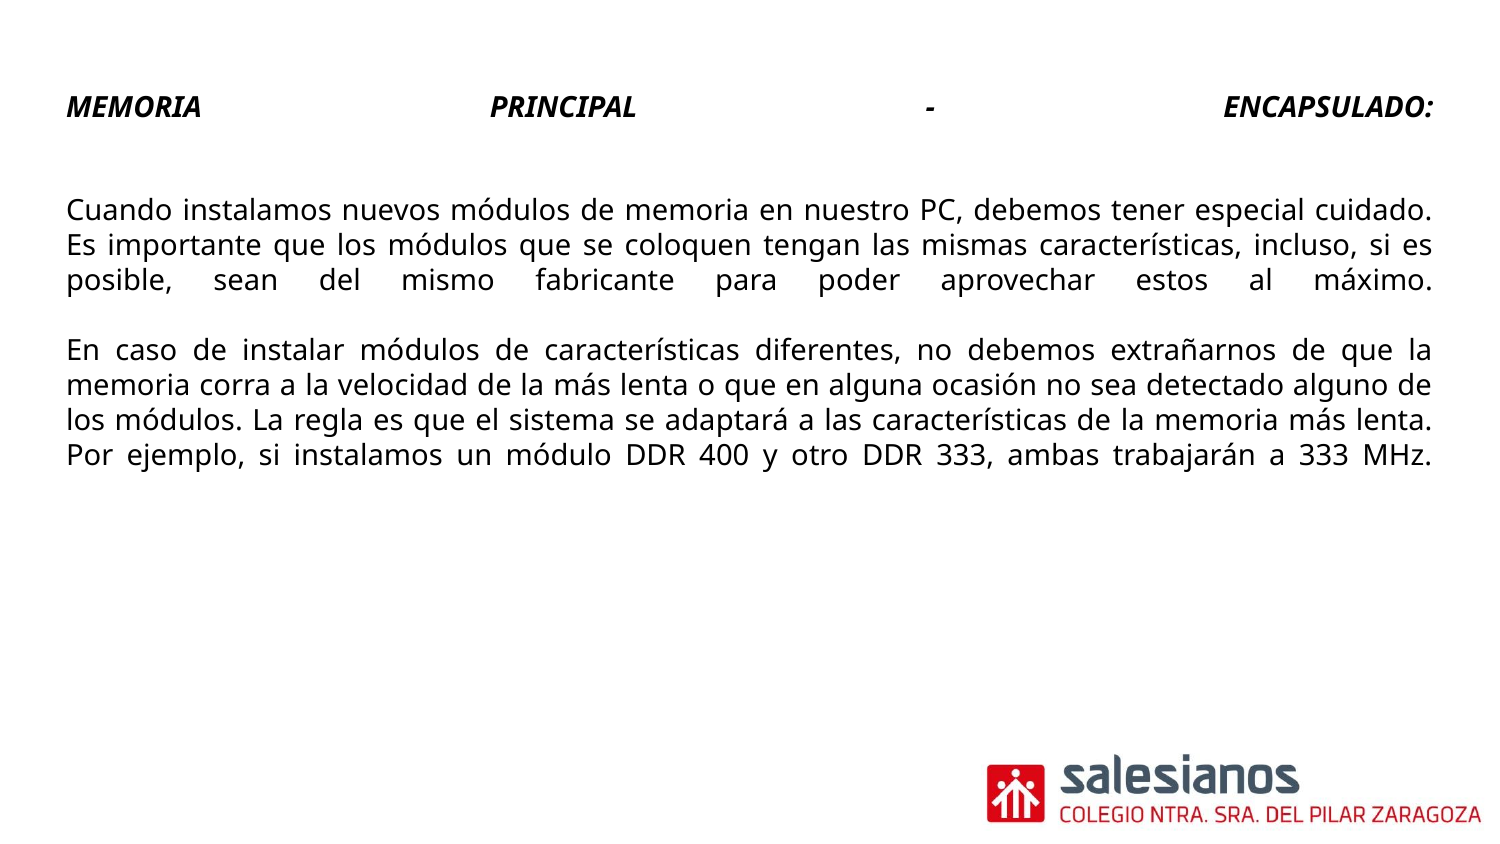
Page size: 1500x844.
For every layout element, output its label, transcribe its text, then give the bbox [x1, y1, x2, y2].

list Cuando instalamos nuevos módulos de memoria en nuestro PC, debemos tener especial cuidado. Es importante que los módulos que se coloquen tengan las mismas características, incluso, si es posible, sean del mismo fabricante para poder aprovechar estos al máximo. En caso de instalar módulos de características diferentes, no debemos extrañarnos de que la memoria corra a la velocidad de la más lenta o que en alguna ocasión no sea detectado alguno de los módulos. La regla es que el sistema se adaptará a las características de la memoria más lenta. Por ejemplo, si instalamos un módulo DDR 400 y otro DDR 333, ambas trabajarán a 333 MHz. [51, 176, 1449, 737]
picture [970, 741, 1500, 844]
title MEMORIA PRINCIPAL - ENCAPSULADO: [51, 72, 1449, 167]
